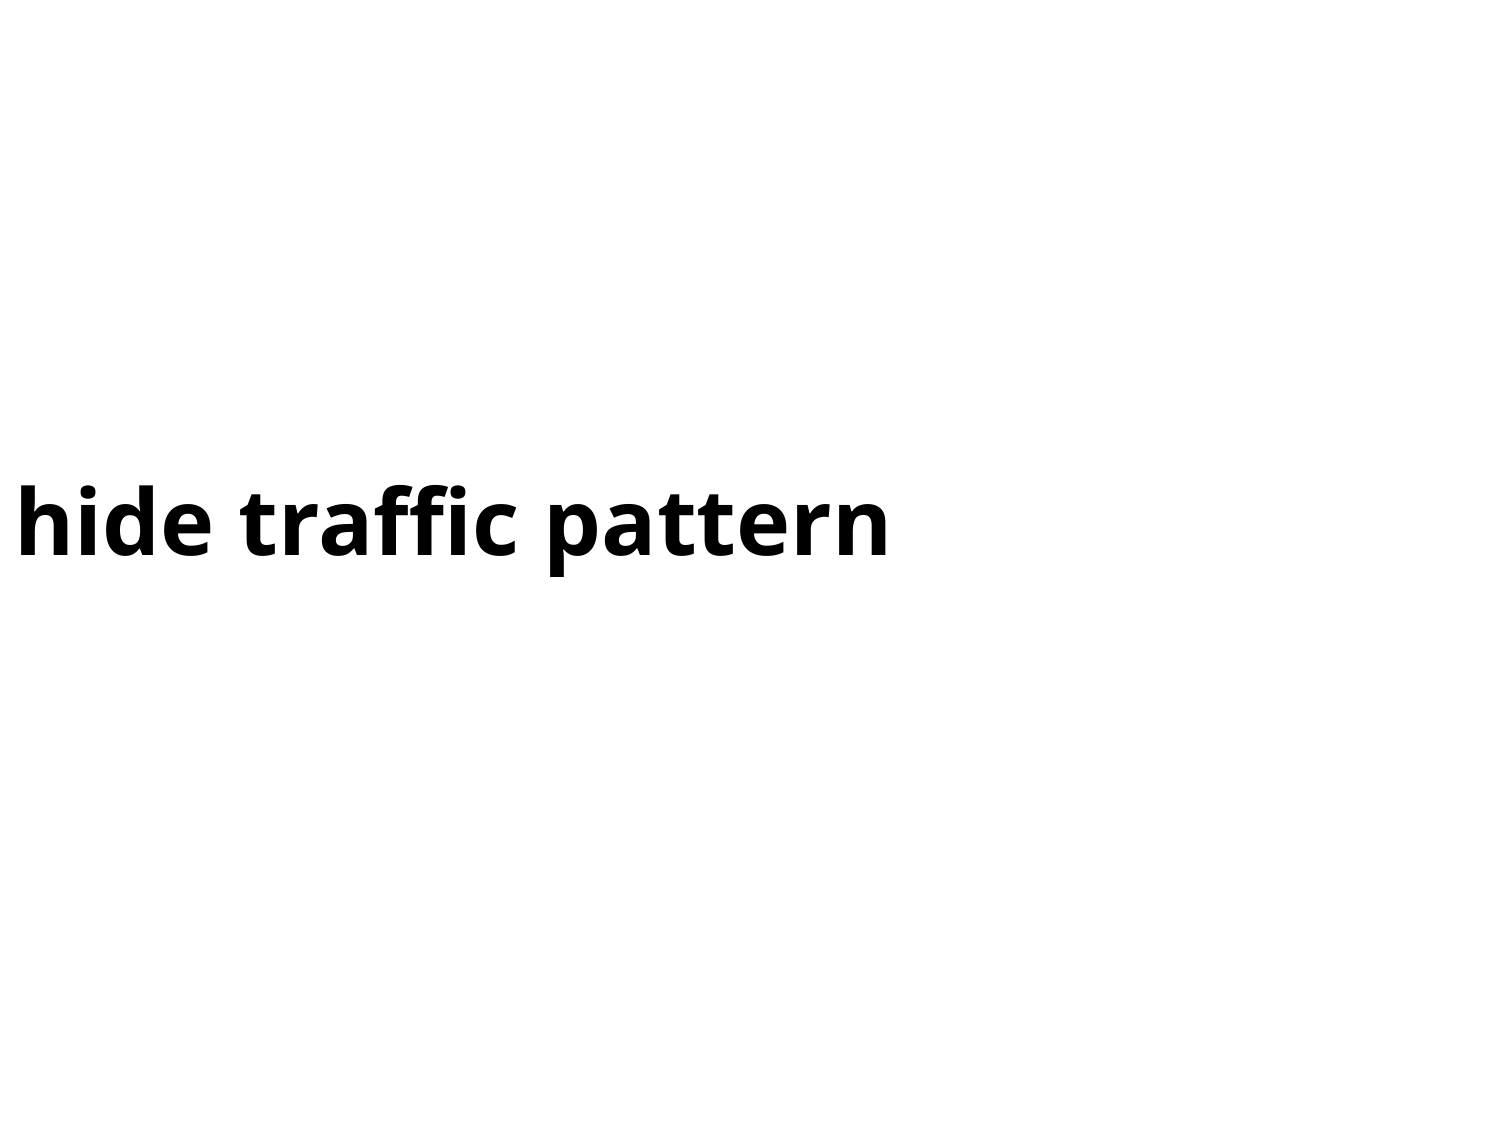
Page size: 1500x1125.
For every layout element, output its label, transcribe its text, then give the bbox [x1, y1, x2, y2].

text_box hide traffic pattern [0, 425, 1500, 613]
